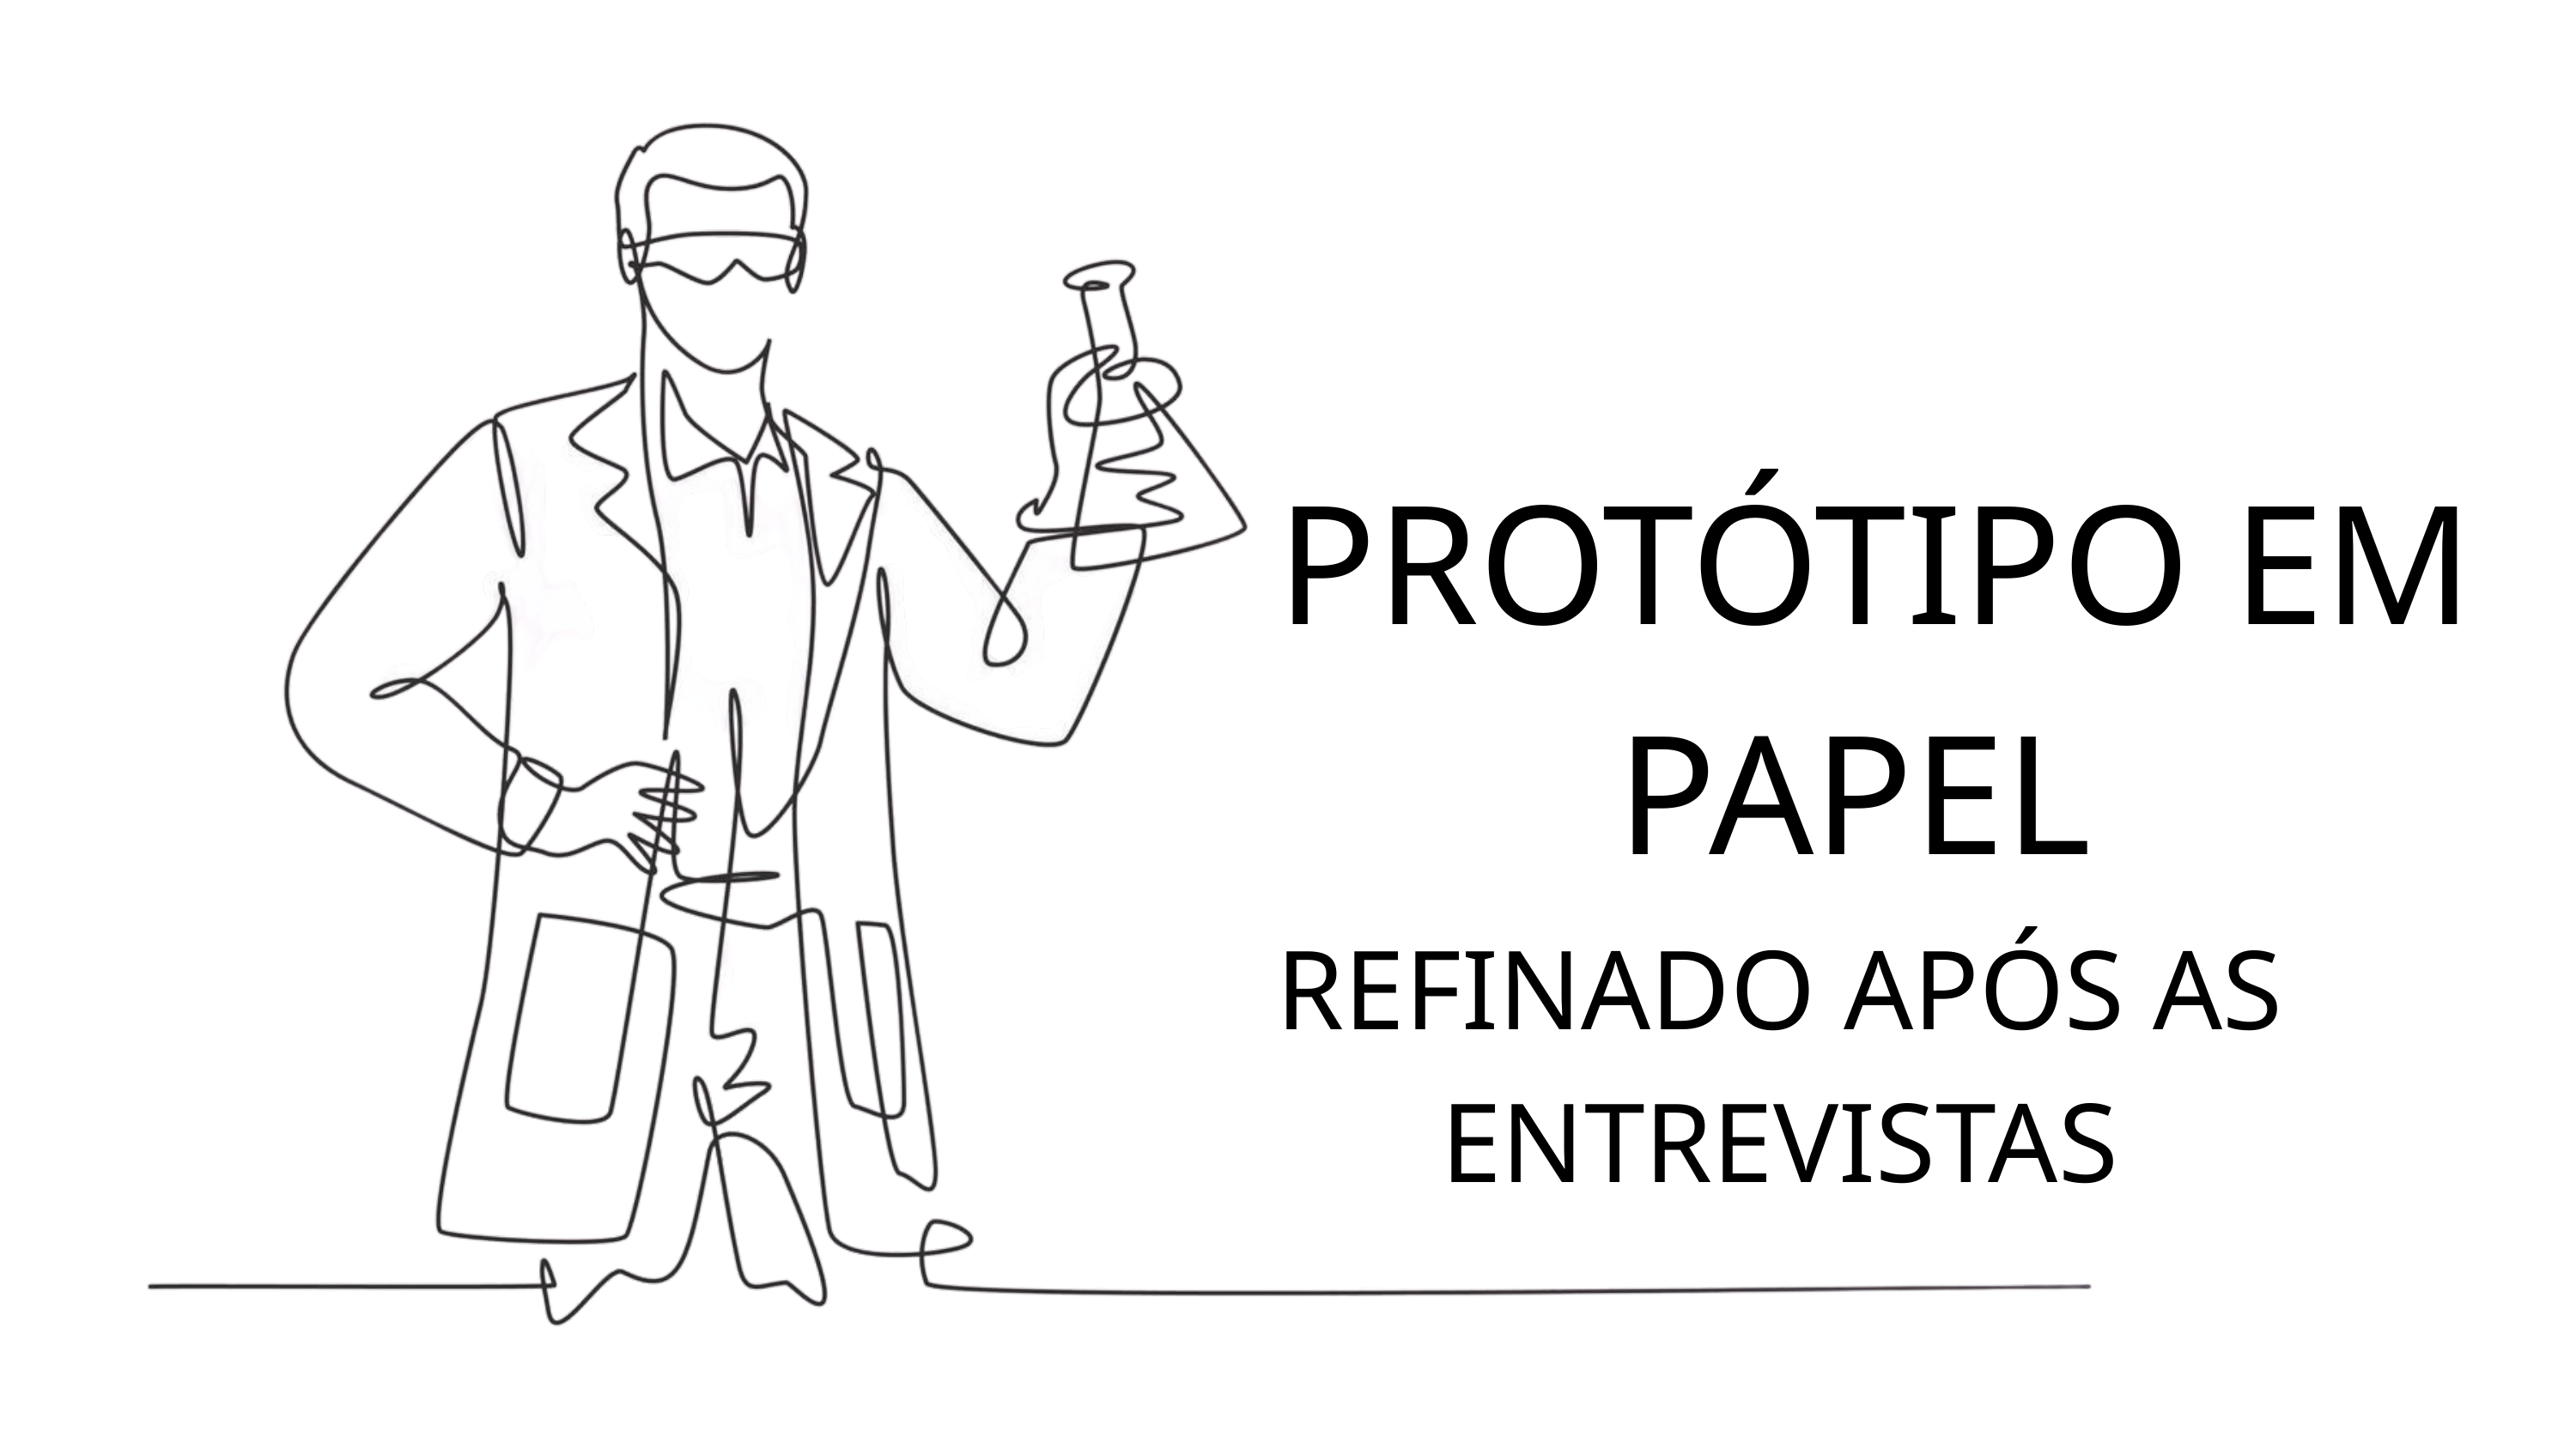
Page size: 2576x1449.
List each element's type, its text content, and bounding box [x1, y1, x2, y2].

text_box [144, 22, 2096, 1427]
text_box REFINADO APÓS AS ENTREVISTAS [1016, 898, 2544, 1204]
text_box PROTÓTIPO EM PAPEL [1235, 427, 2517, 888]
